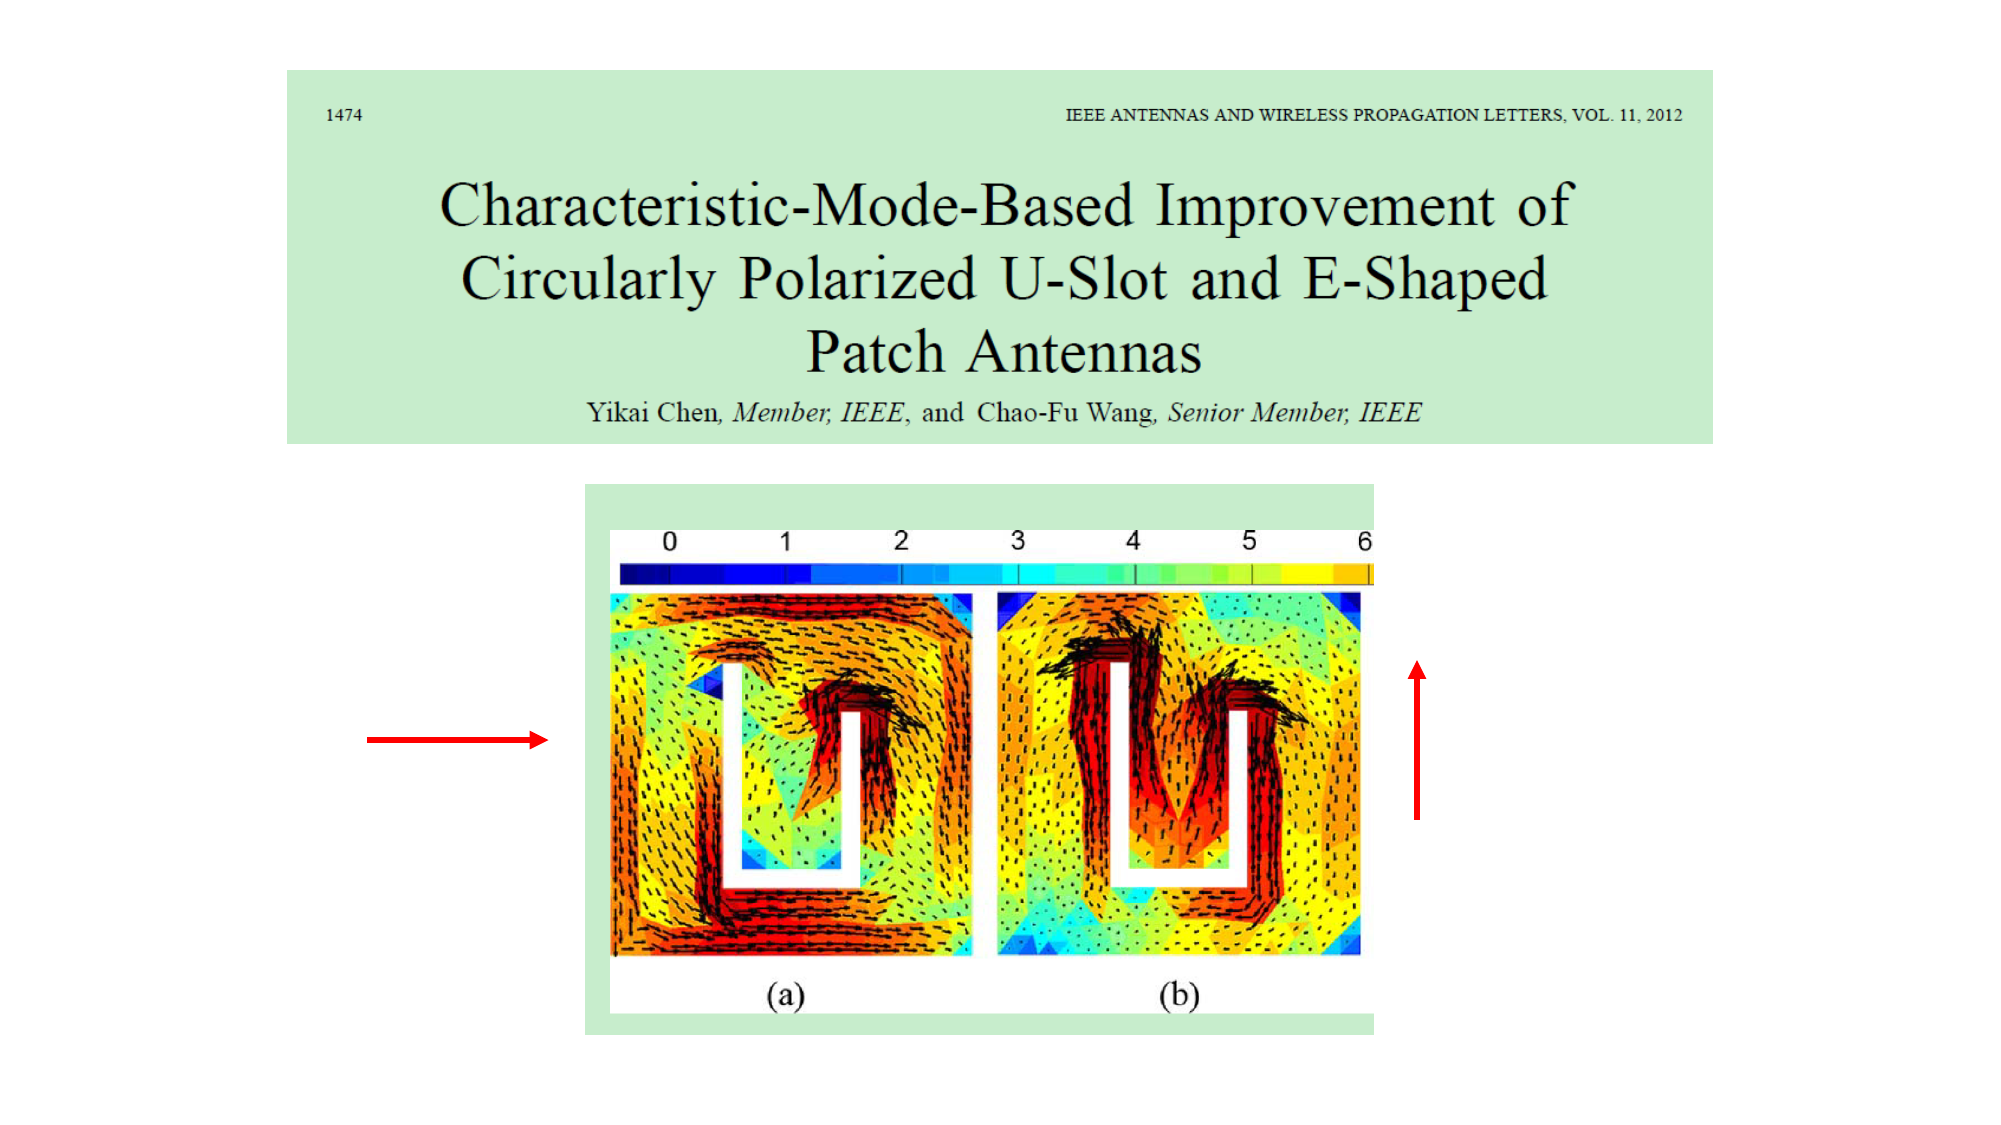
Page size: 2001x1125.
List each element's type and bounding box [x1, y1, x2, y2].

picture [287, 70, 1713, 444]
list [585, 484, 1374, 1035]
